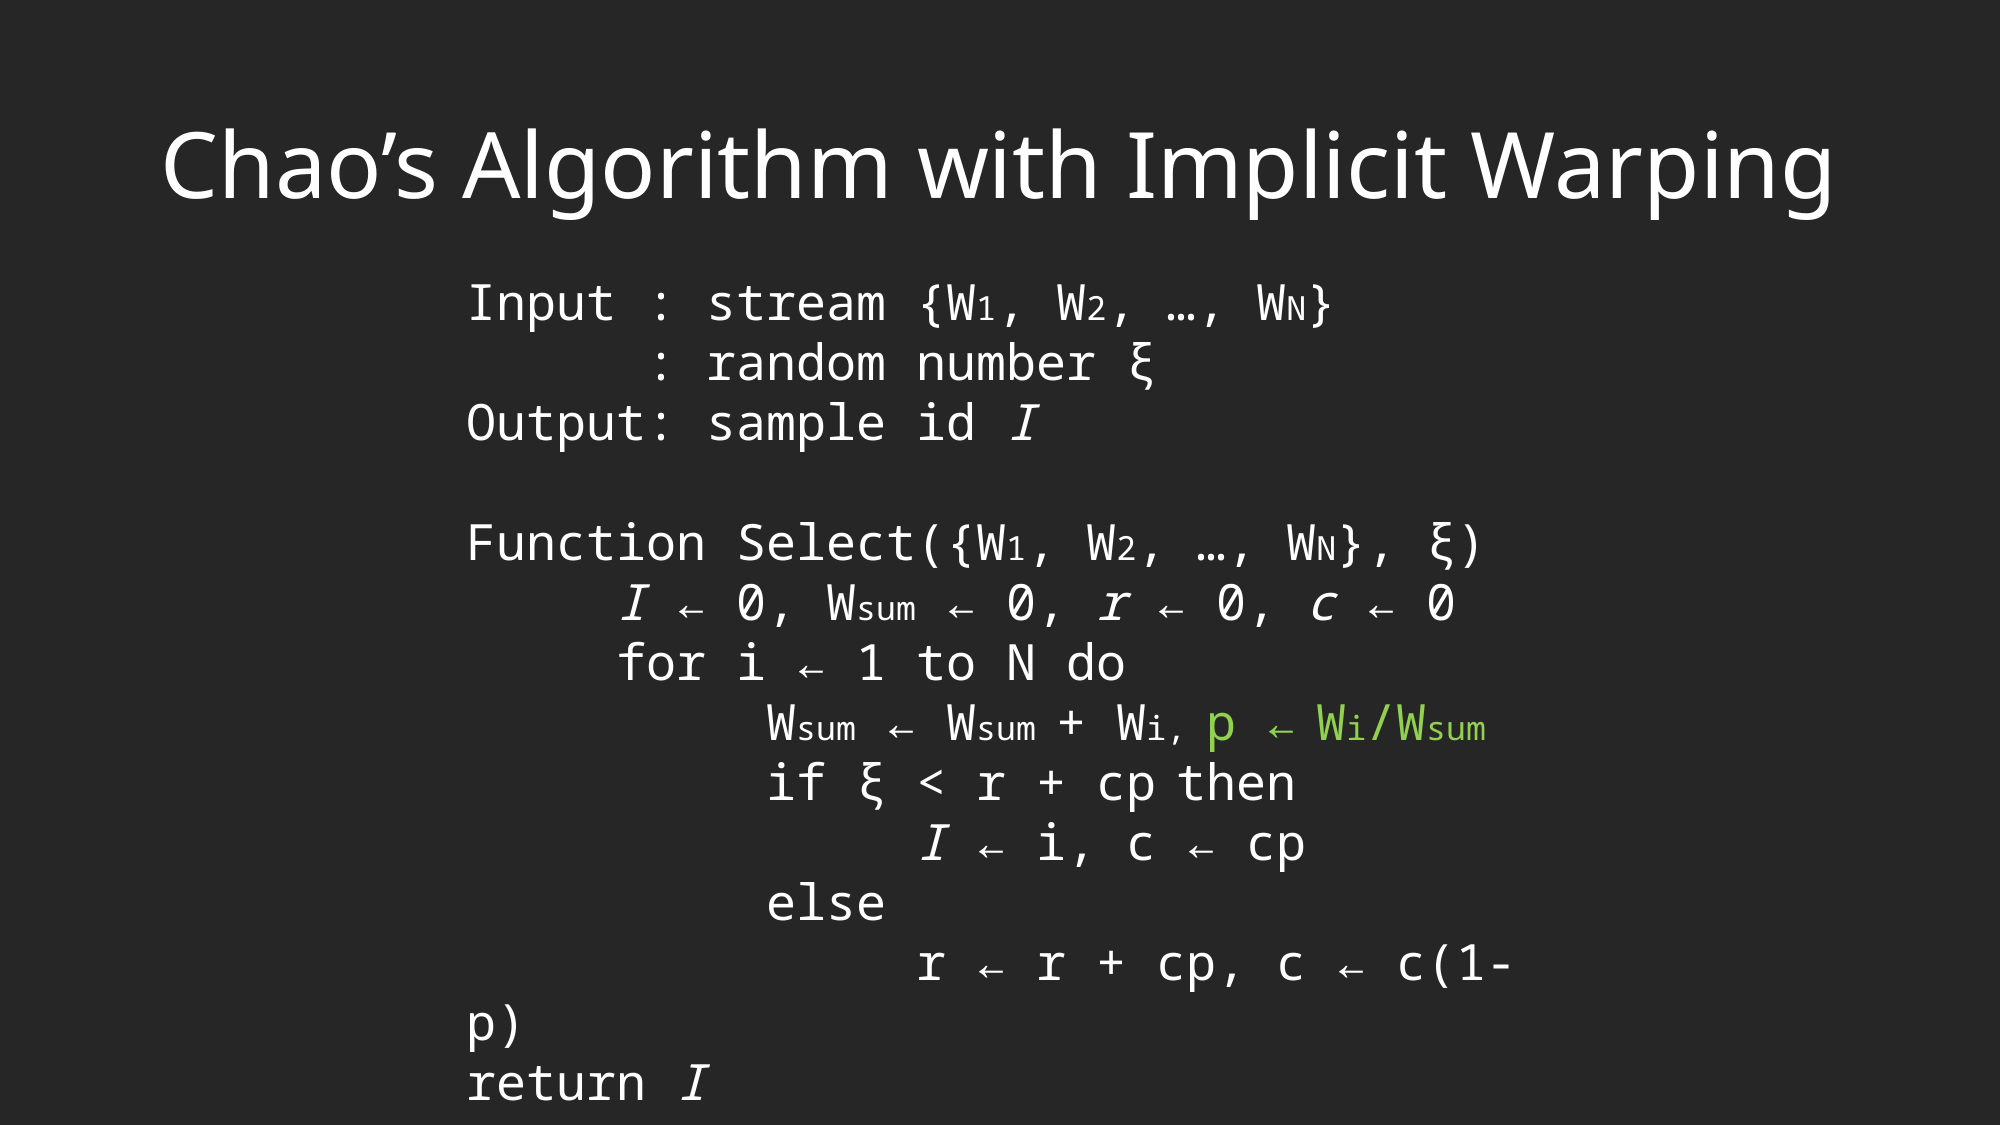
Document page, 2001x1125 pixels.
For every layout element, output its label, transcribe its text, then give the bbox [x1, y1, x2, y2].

title Chao’s Algorithm with Implicit Warping [137, 59, 1863, 278]
text_box Input : stream {W1, W2, …, WN} : random number ξ Output: sample id I Function Select({W1, W2, …, WN}, ξ) I ← 0, Wsum ← 0, r ← 0, c ← 0 for i ← 1 to N do Wsum ← Wsum + Wi, p ← Wi/Wsum if ξ < r + cp then I ← i, c ← cp else r ← r + cp, c ← c(1-p) return I [451, 263, 1549, 1118]
